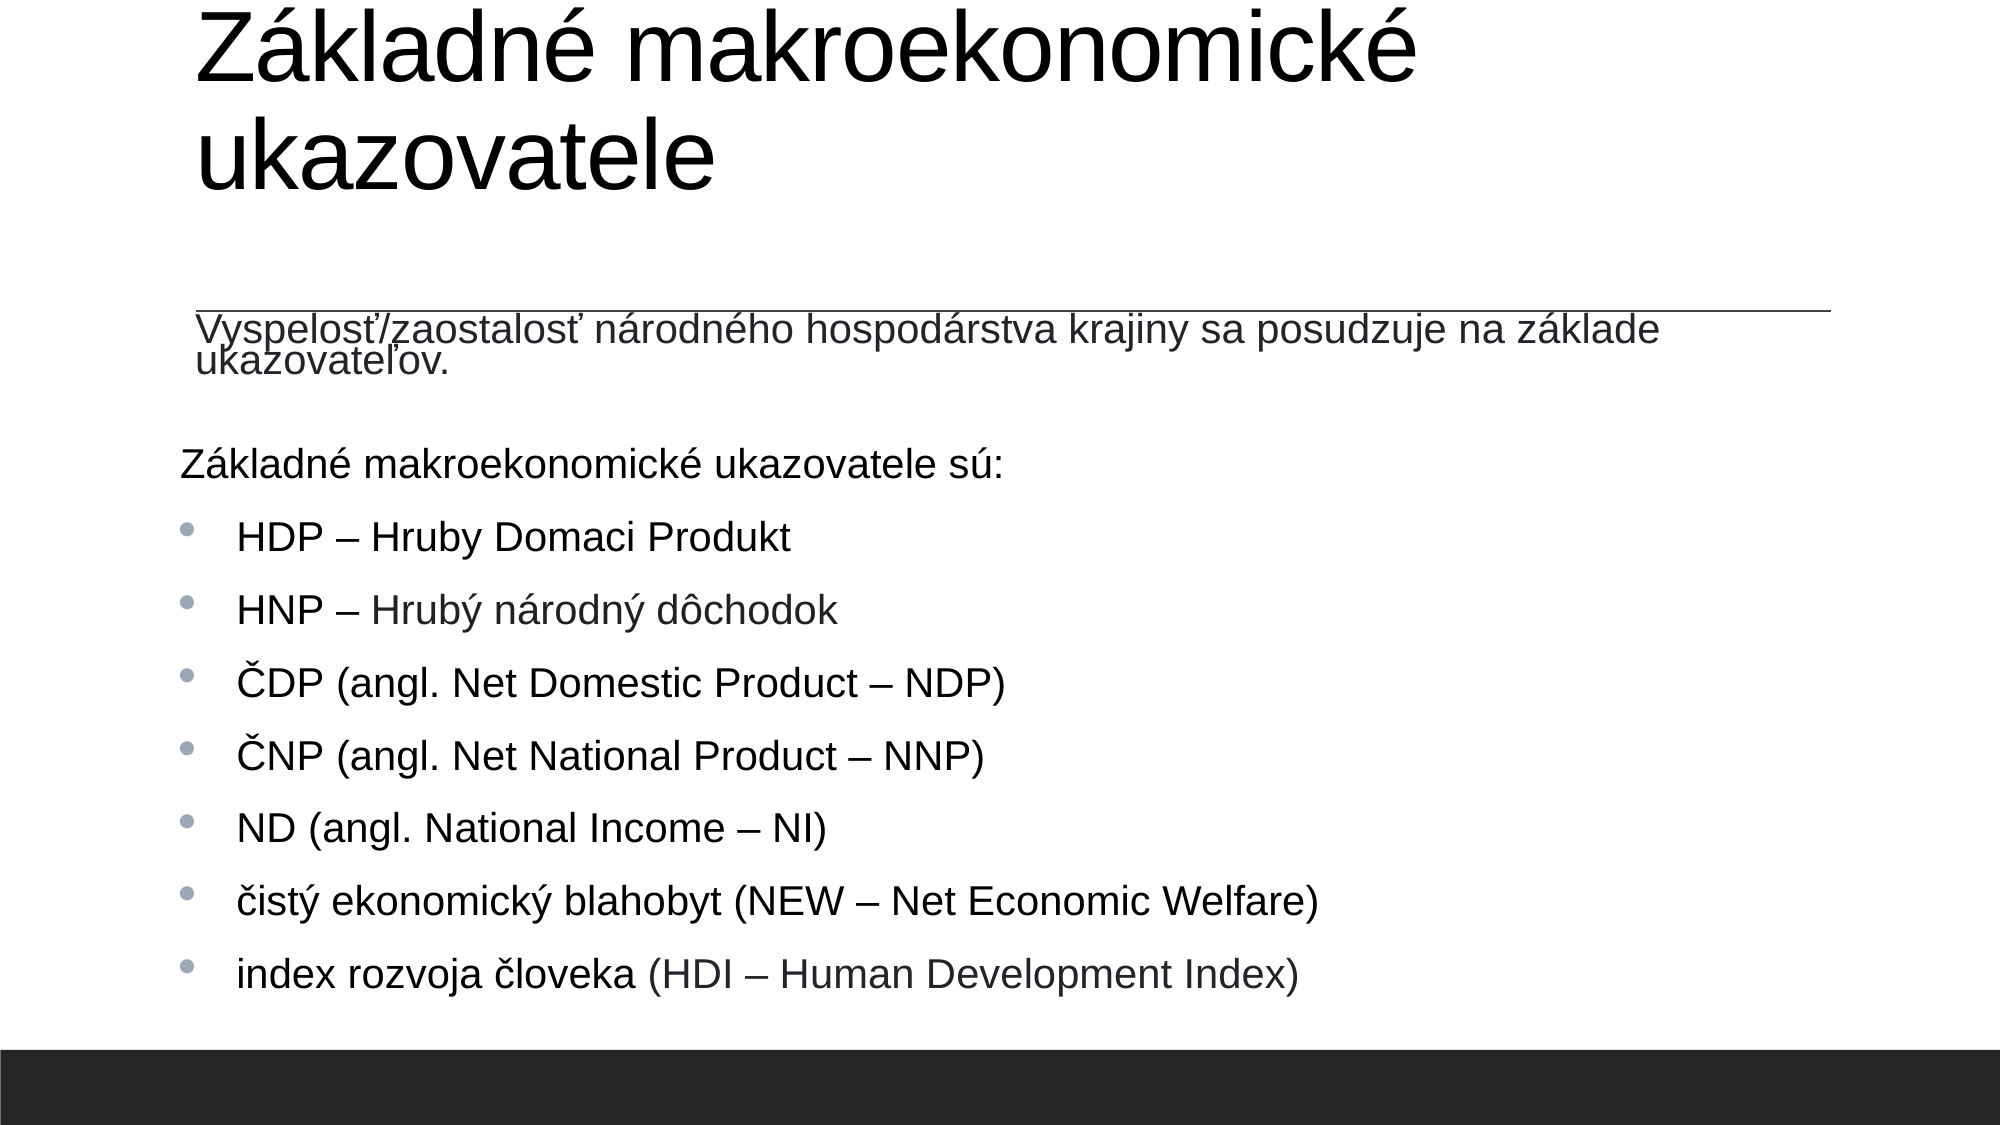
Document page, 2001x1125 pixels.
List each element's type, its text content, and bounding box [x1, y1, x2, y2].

title Základné makroekonomické ukazovatele [180, 47, 1830, 219]
list Vyspelosť/zaostalosť národného hospodárstva krajiny sa posudzuje na základe ukazovateľov. Základné makroekonomické ukazovatele sú: HDP – Hruby Domaci Produkt HNP – Hrubý národný dôchodok ČDP (angl. Net Domestic Product – NDP) ČNP (angl. Net National Product – NNP) ND (angl. National Income – NI) čistý ekonomický blahobyt (NEW – Net Economic Welfare) index rozvoja človeka (HDI – Human Development Index) [180, 312, 1830, 1041]
